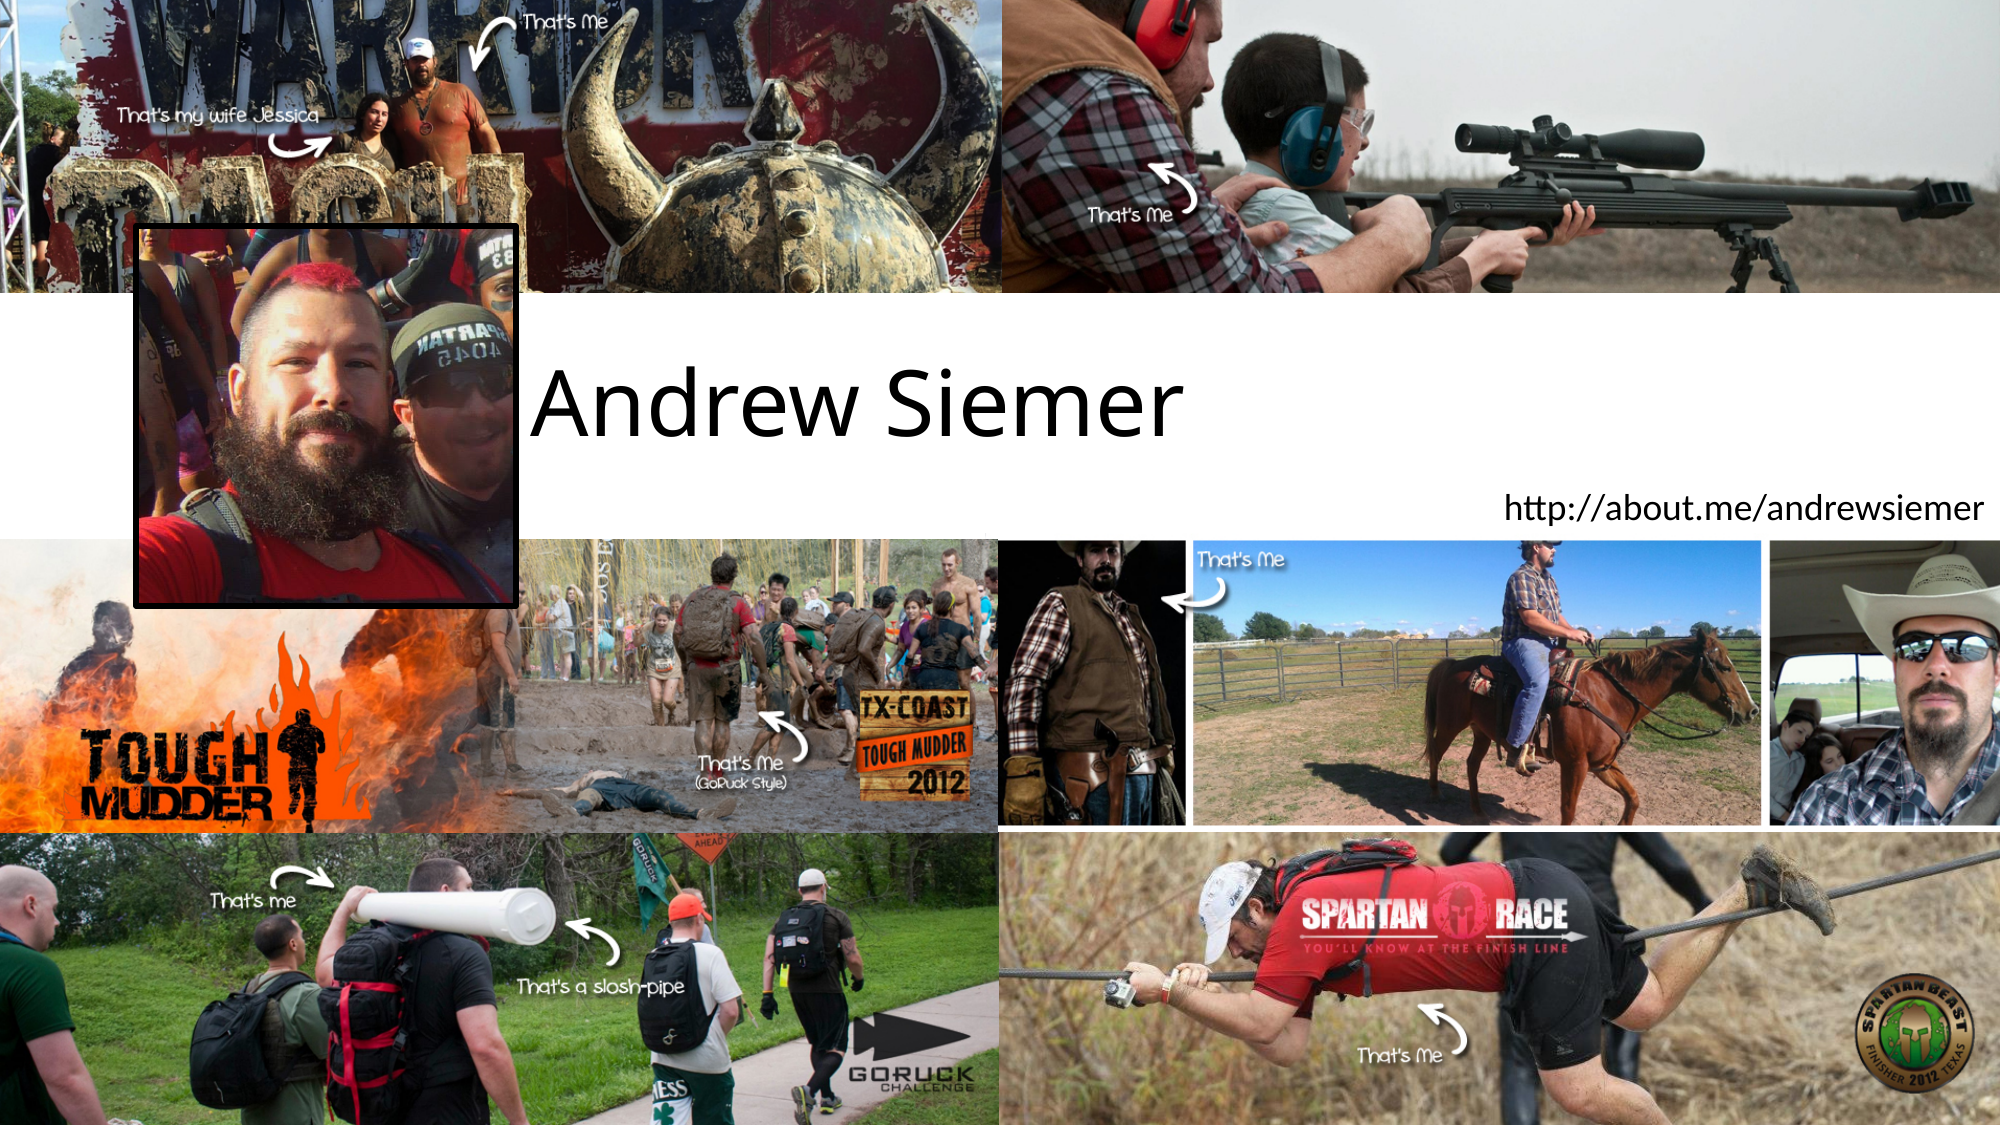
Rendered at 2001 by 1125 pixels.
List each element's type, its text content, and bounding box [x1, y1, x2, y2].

picture [0, 0, 2000, 1125]
text_box Andrew Siemer [519, 315, 1763, 499]
text_box http://about.me/andrewsiemer [1489, 475, 2000, 533]
